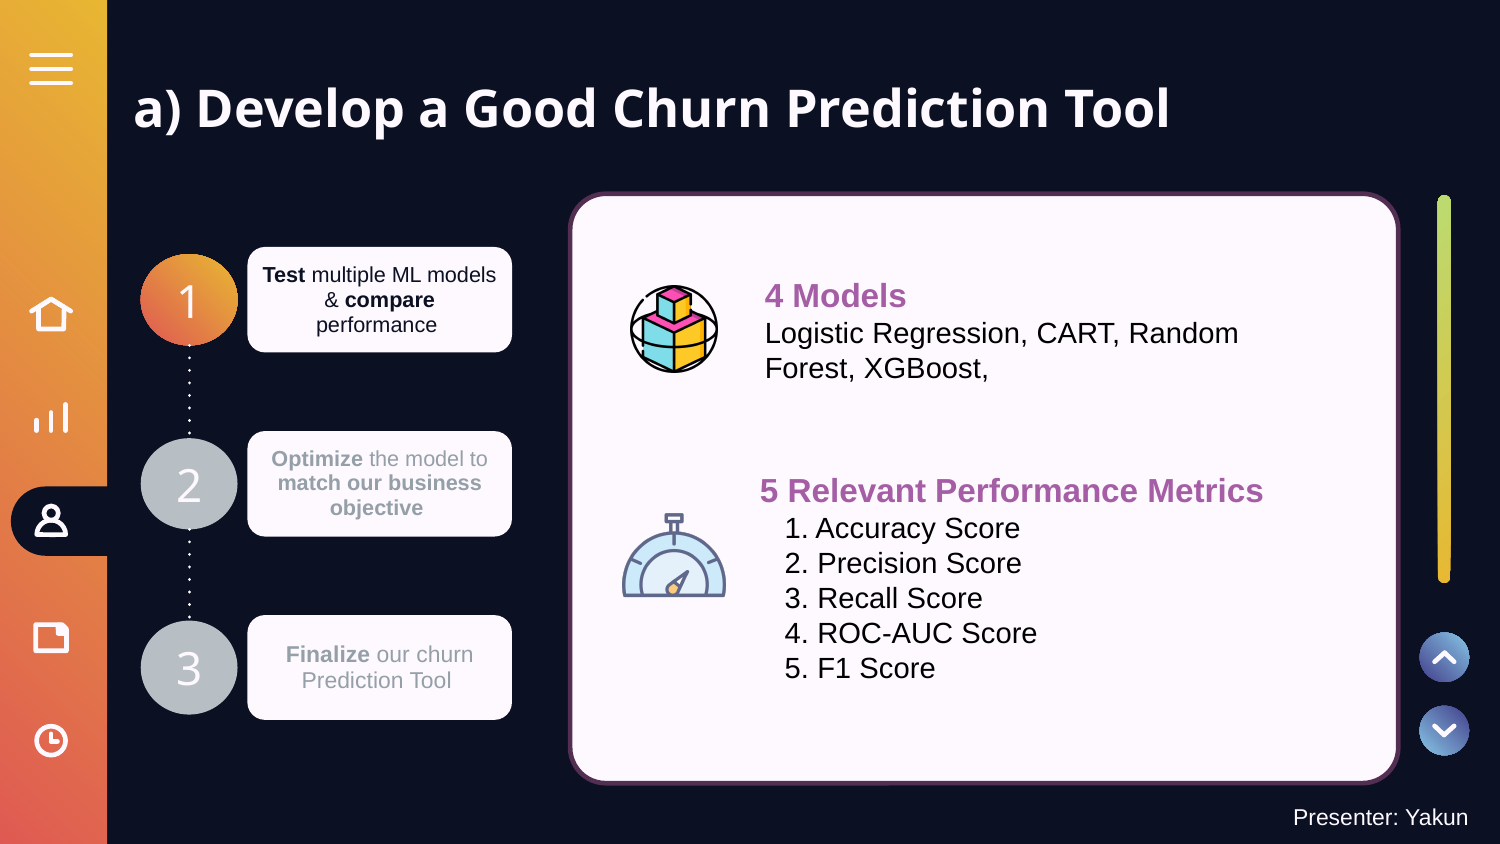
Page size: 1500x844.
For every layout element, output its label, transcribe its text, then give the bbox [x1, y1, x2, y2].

text_box [21, 707, 86, 772]
text_box [1419, 705, 1470, 756]
text_box [21, 285, 86, 350]
text_box [10, 500, 18, 543]
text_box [31, 298, 71, 330]
text_box 5 Relevant Performance Metrics 1. Accuracy Score 2. Precision Score 3. Recall Score 4. ROC-AUC Score 5. F1 Score [745, 462, 1307, 692]
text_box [31, 54, 71, 84]
text_box 4 Models Logistic Regression, CART, Random Forest, XGBoost, [749, 267, 1311, 392]
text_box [36, 725, 66, 756]
title a) Develop a Good Churn Prediction Tool [118, 60, 1500, 155]
text_box [21, 608, 86, 673]
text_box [140, 614, 513, 721]
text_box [1434, 725, 1455, 736]
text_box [140, 246, 513, 353]
text_box Presenter: Yakun [1278, 791, 1500, 842]
picture [629, 285, 718, 373]
text_box [570, 193, 1399, 784]
text_box [1419, 632, 1470, 683]
picture [621, 503, 726, 607]
text_box [28, 486, 119, 556]
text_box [140, 430, 513, 537]
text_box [36, 404, 66, 431]
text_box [36, 505, 66, 550]
text_box [21, 388, 86, 452]
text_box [35, 624, 67, 651]
text_box [18, 491, 83, 556]
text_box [1434, 652, 1455, 663]
